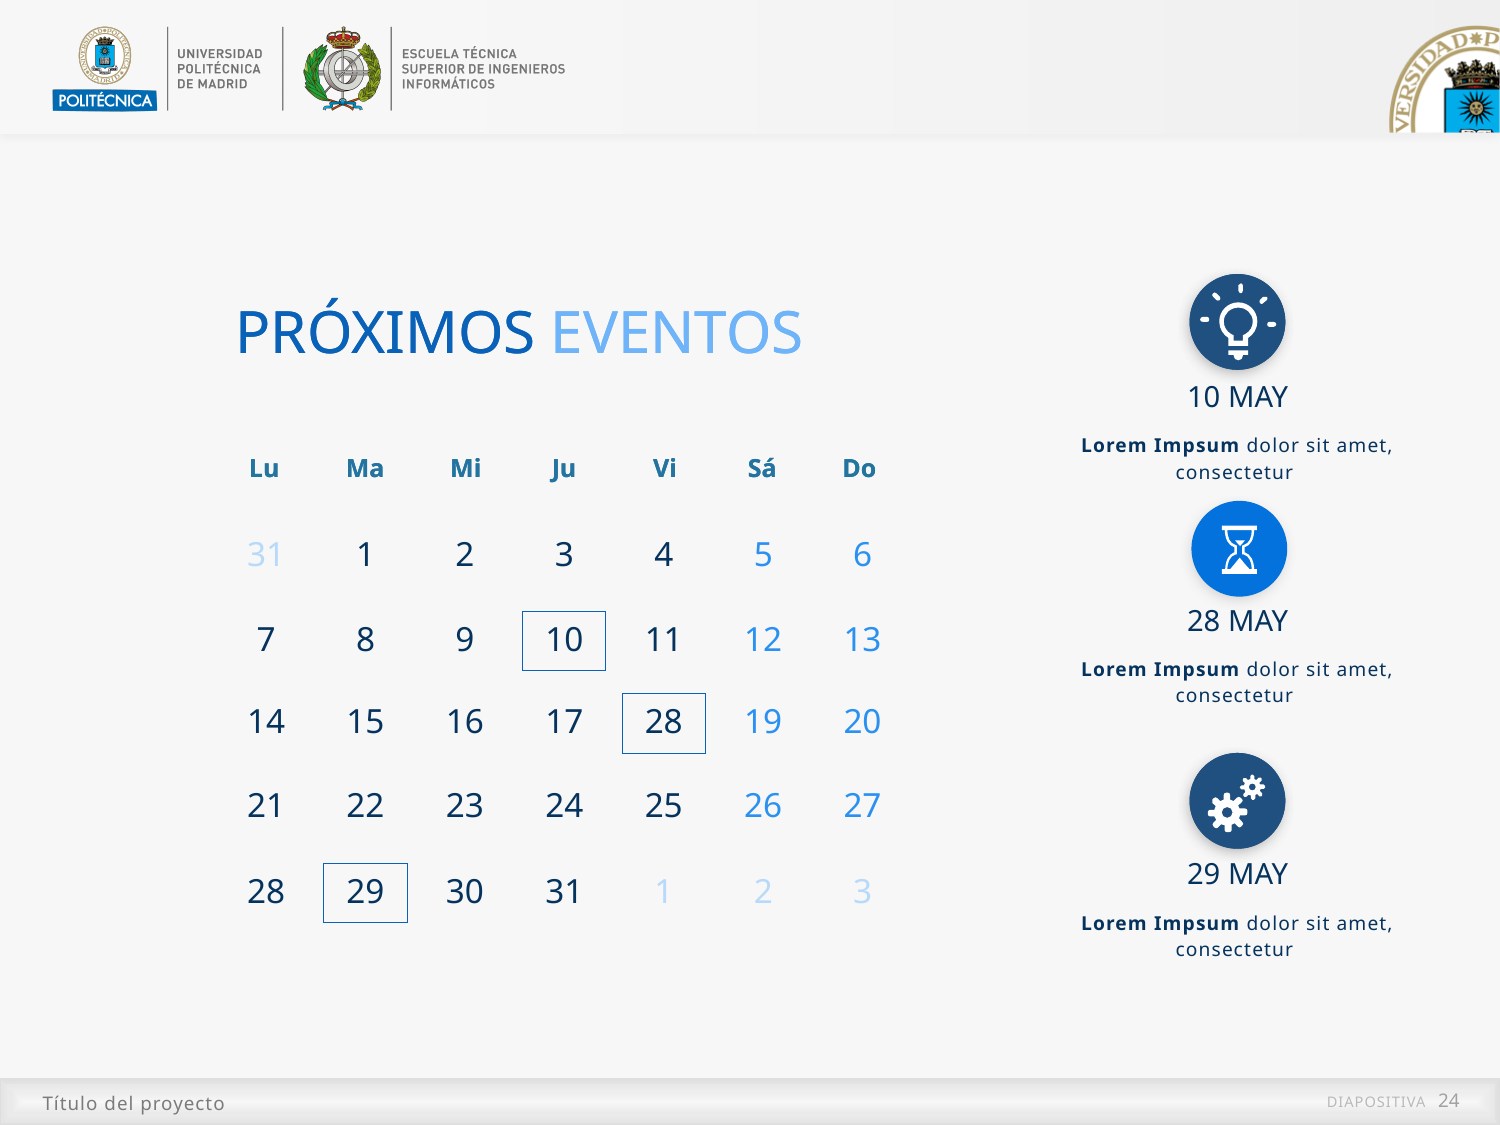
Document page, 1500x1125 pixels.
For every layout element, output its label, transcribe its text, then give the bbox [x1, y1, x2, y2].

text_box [1207, 774, 1266, 833]
list 5 [721, 525, 805, 586]
list 28 [224, 863, 308, 923]
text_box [1221, 525, 1257, 574]
list 12 [721, 611, 805, 671]
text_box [1200, 283, 1277, 361]
list Lorem Impsum dolor sit amet, consectetur [1052, 646, 1423, 715]
list 13 [820, 611, 905, 671]
list 7 [224, 611, 308, 671]
list 10 [522, 611, 606, 671]
list 21 [224, 777, 308, 837]
list Lorem Impsum dolor sit amet, consectetur [1052, 423, 1423, 491]
list 14 [224, 693, 308, 754]
list 8 [323, 611, 408, 671]
list 10 MAY [1052, 339, 1423, 422]
list 2 [721, 863, 805, 923]
list 23 [423, 777, 507, 837]
list 29 MAY [1052, 816, 1423, 899]
list 29 [323, 863, 408, 923]
list 24 [522, 777, 606, 837]
picture [1470, 101, 1483, 115]
list Lorem Impsum dolor sit amet, consectetur [1052, 900, 1423, 968]
list 27 [820, 777, 905, 837]
list 25 [622, 777, 706, 837]
list 11 [622, 611, 706, 671]
list 20 [820, 693, 905, 754]
list 28 MAY [1052, 563, 1423, 646]
picture [30, 4, 587, 134]
list 17 [522, 693, 606, 754]
list 28 [622, 693, 706, 754]
list 19 [721, 693, 805, 754]
list 22 [323, 777, 408, 837]
list 6 [820, 525, 905, 586]
list 30 [423, 863, 507, 923]
list 31 [224, 525, 308, 586]
list 4 [622, 525, 706, 586]
list 3 [522, 525, 606, 586]
list 9 [423, 611, 507, 671]
picture [1387, 23, 1500, 133]
list 31 [522, 863, 606, 923]
list Título del proyecto [36, 1077, 1141, 1125]
list 26 [721, 777, 805, 837]
list 15 [323, 693, 408, 754]
list 1 [323, 525, 408, 586]
list 3 [820, 863, 905, 923]
list 2 [423, 525, 507, 586]
list 16 [423, 693, 507, 754]
list 1 [622, 863, 706, 923]
